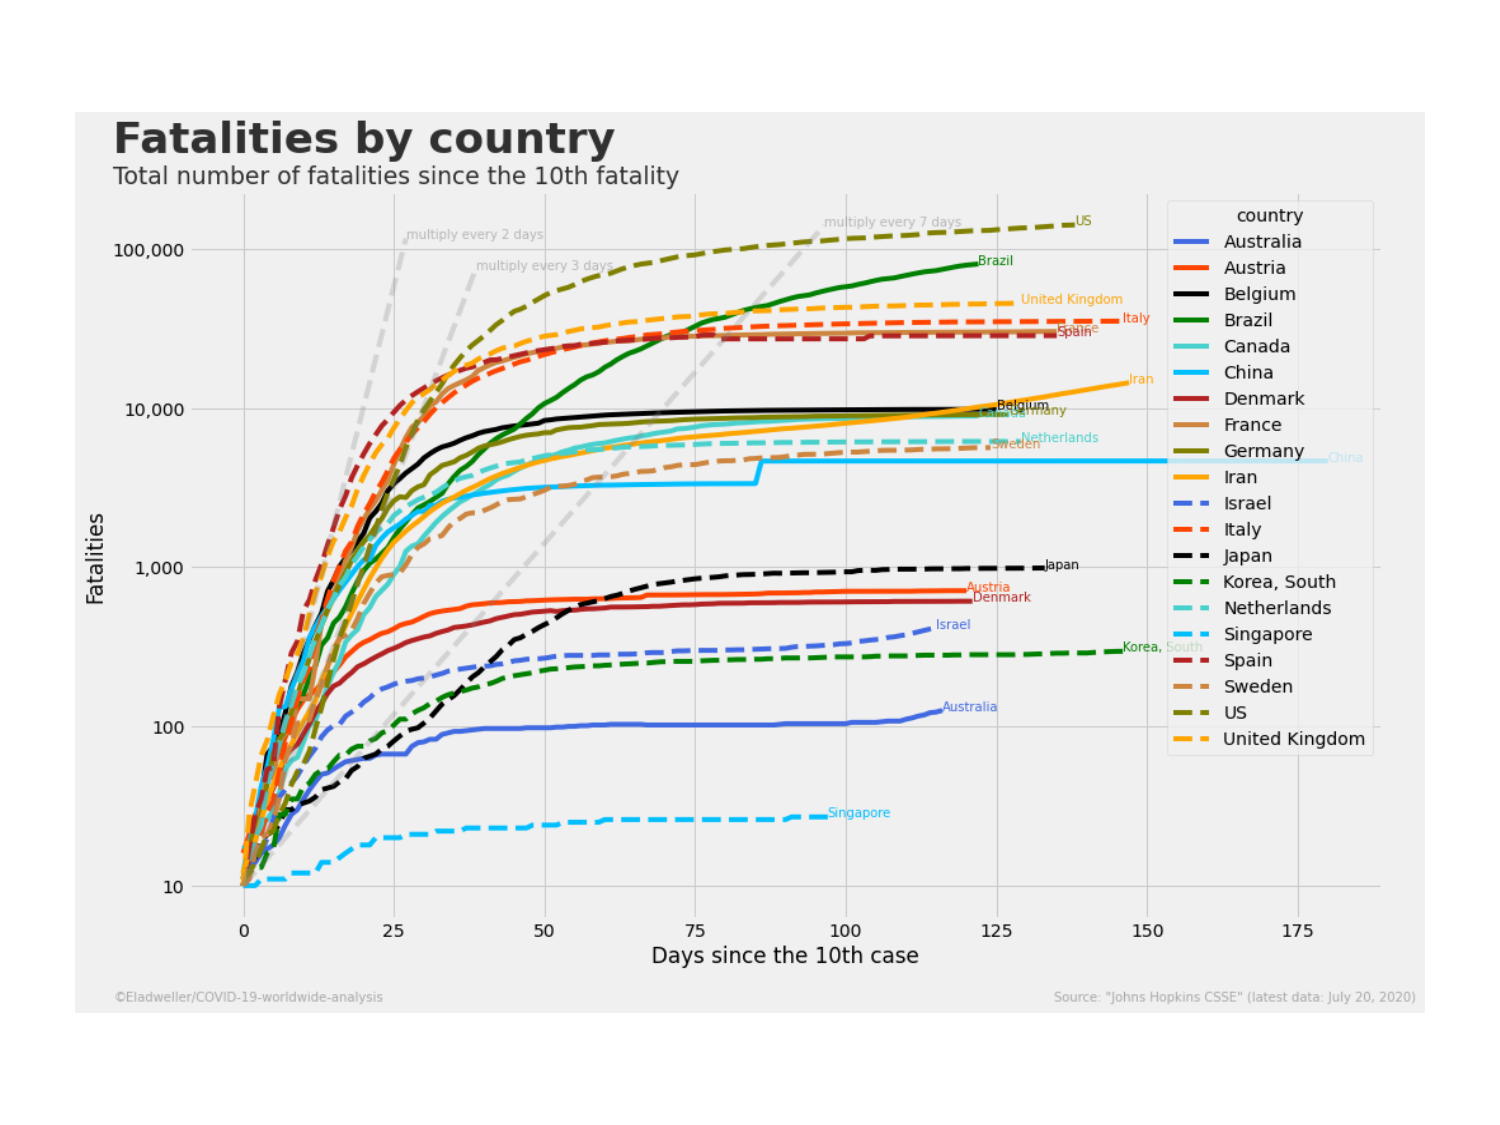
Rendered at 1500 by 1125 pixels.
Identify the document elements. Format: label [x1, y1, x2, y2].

picture [74, 112, 1426, 1013]
